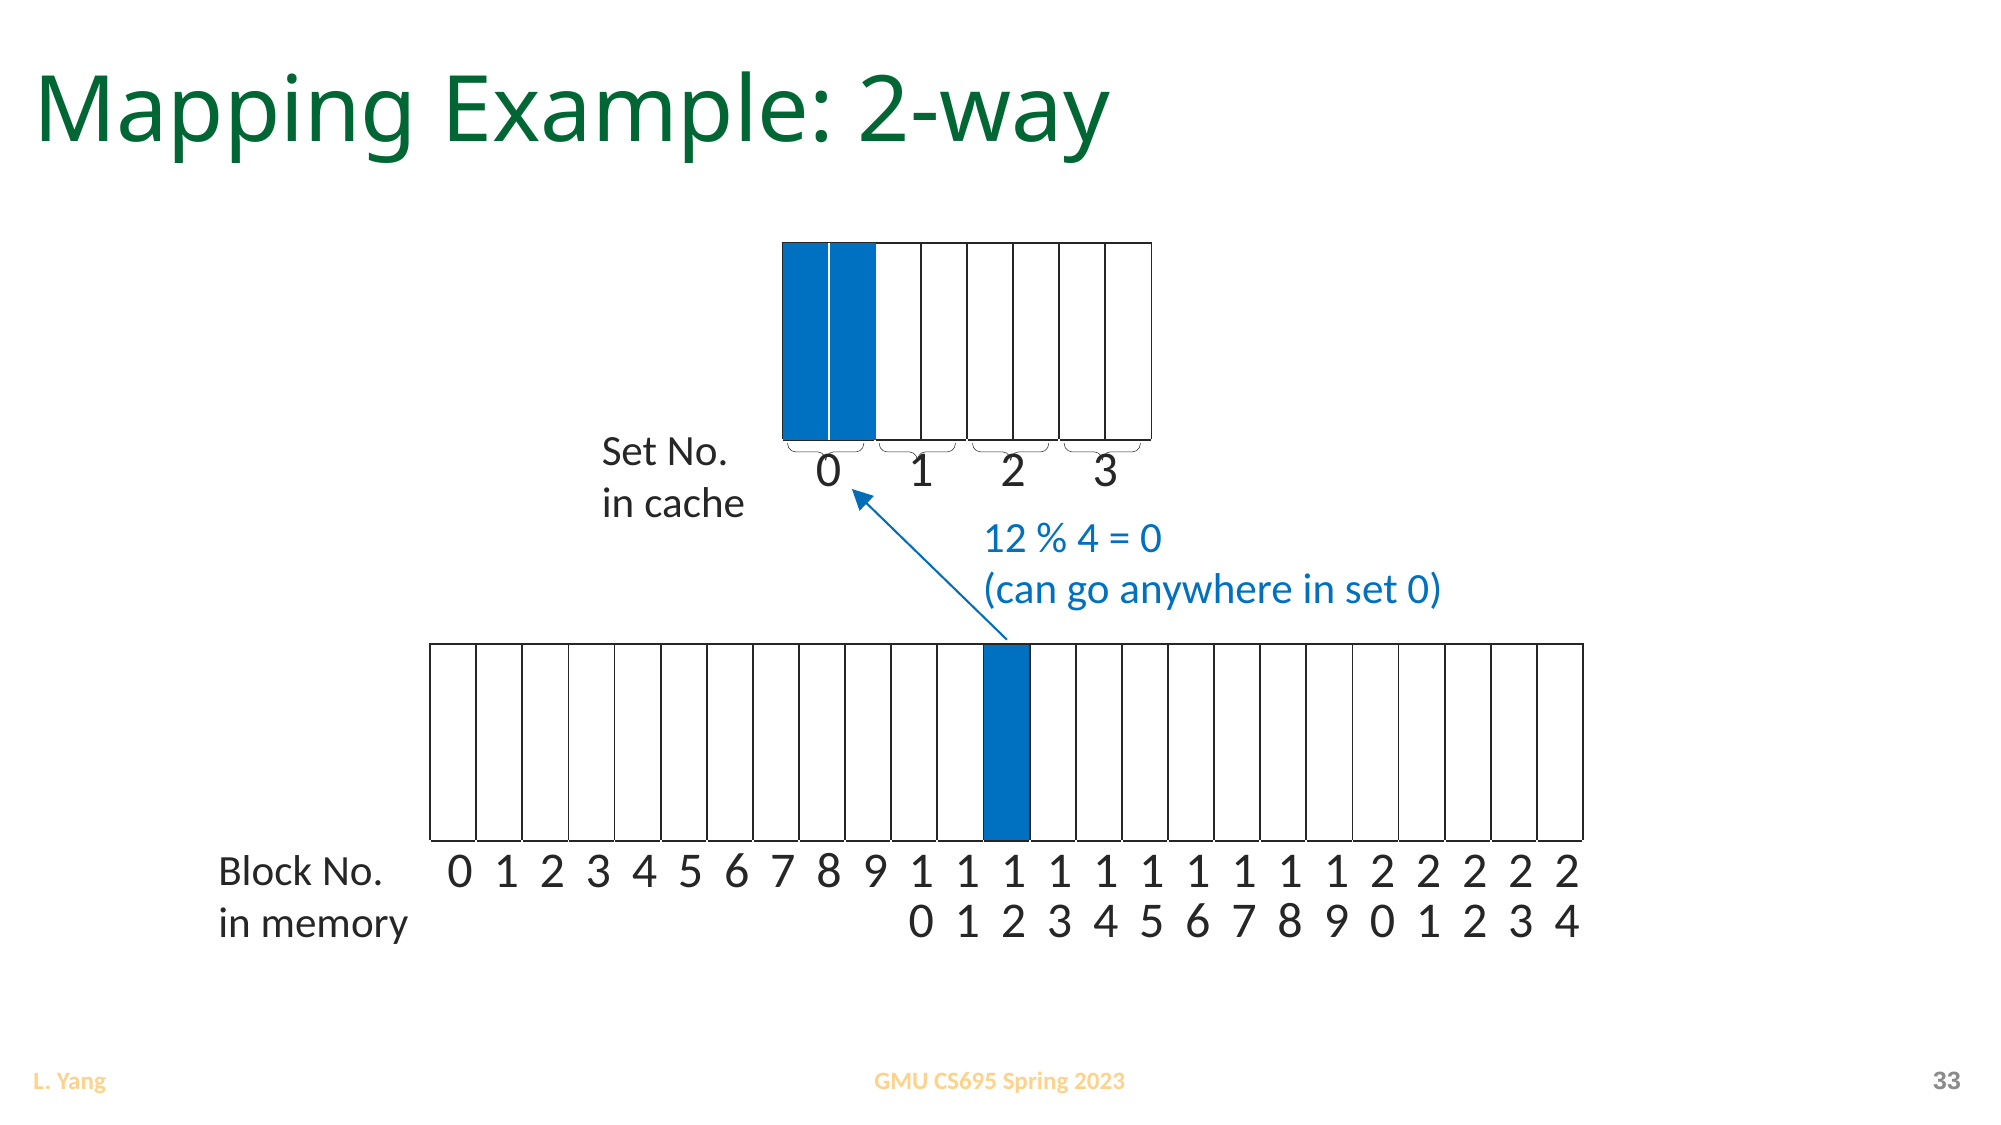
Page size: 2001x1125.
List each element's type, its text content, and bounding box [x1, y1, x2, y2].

slide_number 33 [1526, 1050, 1977, 1110]
text_box [1063, 442, 1142, 461]
table_header [968, 244, 1012, 439]
table_header [1399, 645, 1444, 840]
title Mapping Example: 2-way [18, 25, 1977, 169]
table_cell 10 [892, 842, 936, 977]
table_header [1077, 645, 1121, 840]
table_header [754, 645, 798, 840]
table_header [1215, 645, 1259, 840]
table_cell 13 [1031, 842, 1075, 977]
text_box [878, 442, 957, 461]
table_header [783, 243, 828, 440]
table_cell 15 [1123, 842, 1167, 977]
table_header [708, 645, 752, 840]
table_header [1169, 645, 1213, 840]
table_cell 3 [569, 842, 614, 977]
text_box Block No. in memory [203, 834, 424, 954]
table_cell 24 [1538, 842, 1582, 977]
table_header [922, 244, 966, 439]
table_cell 8 [800, 842, 844, 977]
table_header [1307, 645, 1352, 840]
table_cell 9 [846, 842, 890, 977]
text_box Set No. in cache [587, 414, 761, 533]
table_cell 14 [1077, 842, 1121, 977]
table_cell 1 [876, 441, 966, 488]
table_header [800, 645, 844, 840]
table_cell 4 [615, 842, 660, 977]
table_cell 11 [938, 842, 983, 977]
table_header [431, 645, 475, 840]
table_header [615, 645, 660, 840]
table_cell 20 [1353, 842, 1398, 977]
table_cell 0 [783, 441, 874, 517]
table_cell 1 [477, 842, 521, 977]
table_header [1492, 645, 1536, 840]
table_cell 6 [708, 842, 752, 977]
table_cell 5 [662, 842, 706, 977]
table_header [892, 645, 936, 840]
table_header [846, 645, 890, 840]
table_cell 16 [1169, 842, 1213, 977]
table_cell 17 [1215, 842, 1259, 977]
table_cell 3 [1060, 441, 1151, 501]
table_header [1353, 645, 1398, 840]
table_header [938, 645, 983, 840]
table_header [1031, 645, 1075, 840]
table_header [569, 645, 614, 840]
text_box 12 % 4 = 0 (can go anywhere in set 0) [1007, 501, 1459, 620]
table_cell 7 [754, 842, 798, 977]
table_header [523, 645, 568, 840]
table_header [1538, 645, 1582, 840]
table_header [662, 645, 706, 840]
table_header [1261, 645, 1305, 840]
table_cell 22 [1446, 842, 1490, 977]
text_box [786, 442, 865, 461]
table_header [876, 244, 920, 439]
table_header [1123, 645, 1167, 840]
table_header [830, 243, 876, 440]
slide_number L. Yang [18, 1050, 469, 1110]
table_cell 23 [1492, 842, 1536, 977]
table_header [477, 645, 521, 840]
table_header [1060, 244, 1104, 439]
table_cell 18 [1261, 842, 1305, 977]
table_header [984, 645, 1029, 840]
table_header [1446, 645, 1490, 840]
table_cell 2 [523, 842, 568, 977]
table_header [1014, 244, 1058, 439]
table_cell 12 [984, 842, 1029, 977]
table_cell 19 [1307, 842, 1352, 977]
footer GMU CS695 Spring 2023 [662, 1050, 1338, 1110]
table_cell 0 [431, 842, 475, 977]
table_cell 2 [968, 441, 1058, 501]
text_box [971, 442, 1050, 461]
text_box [851, 488, 1007, 640]
table_cell 21 [1399, 842, 1444, 977]
table_header [1106, 244, 1151, 439]
